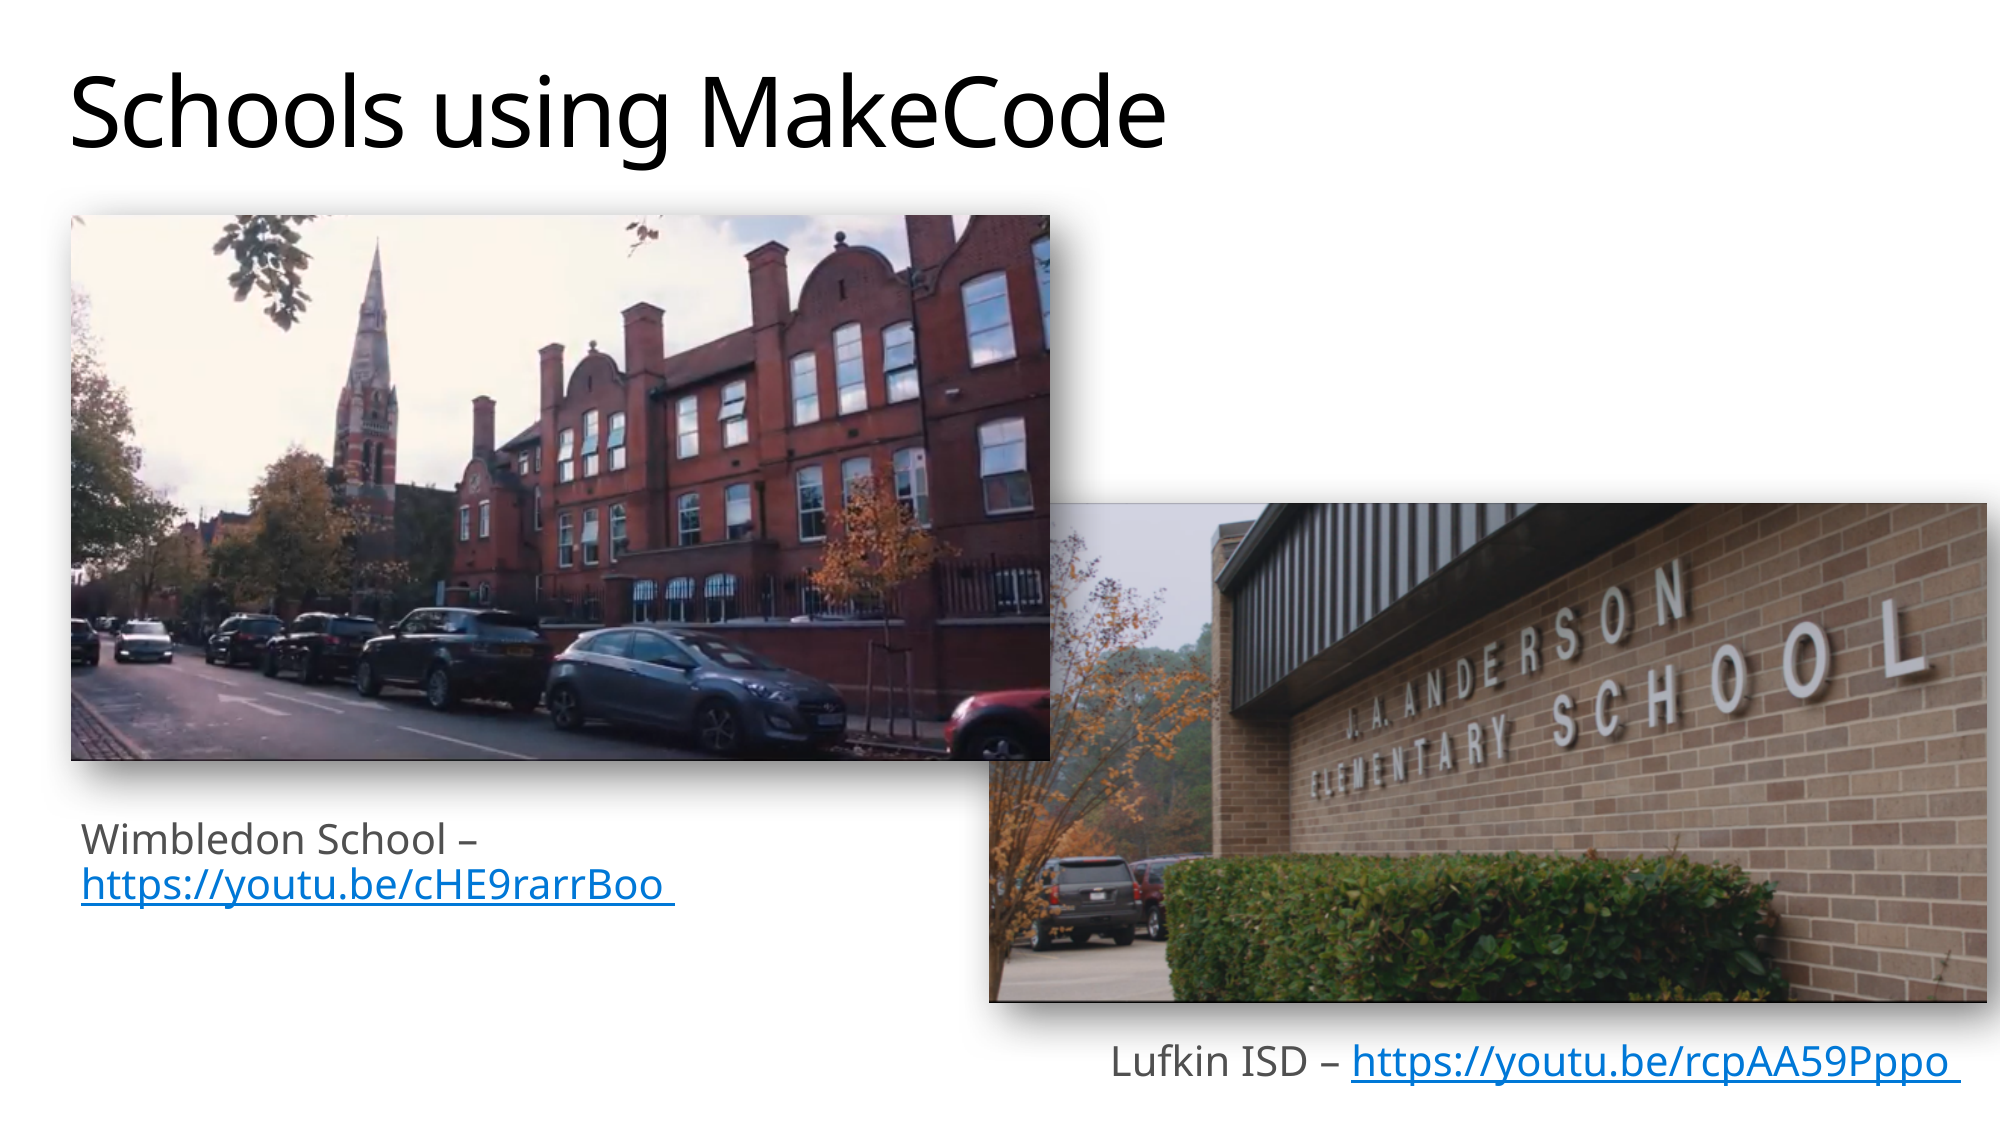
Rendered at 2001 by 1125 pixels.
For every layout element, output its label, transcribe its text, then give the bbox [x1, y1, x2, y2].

picture [70, 215, 1988, 1003]
text_box Lufkin ISD – https://youtu.be/rcpAA59Pppo [1079, 1018, 2000, 1109]
title Schools using MakeCode [44, 47, 1957, 196]
text_box Wimbledon School – https://youtu.be/cHE9rarrBoo [50, 794, 989, 933]
